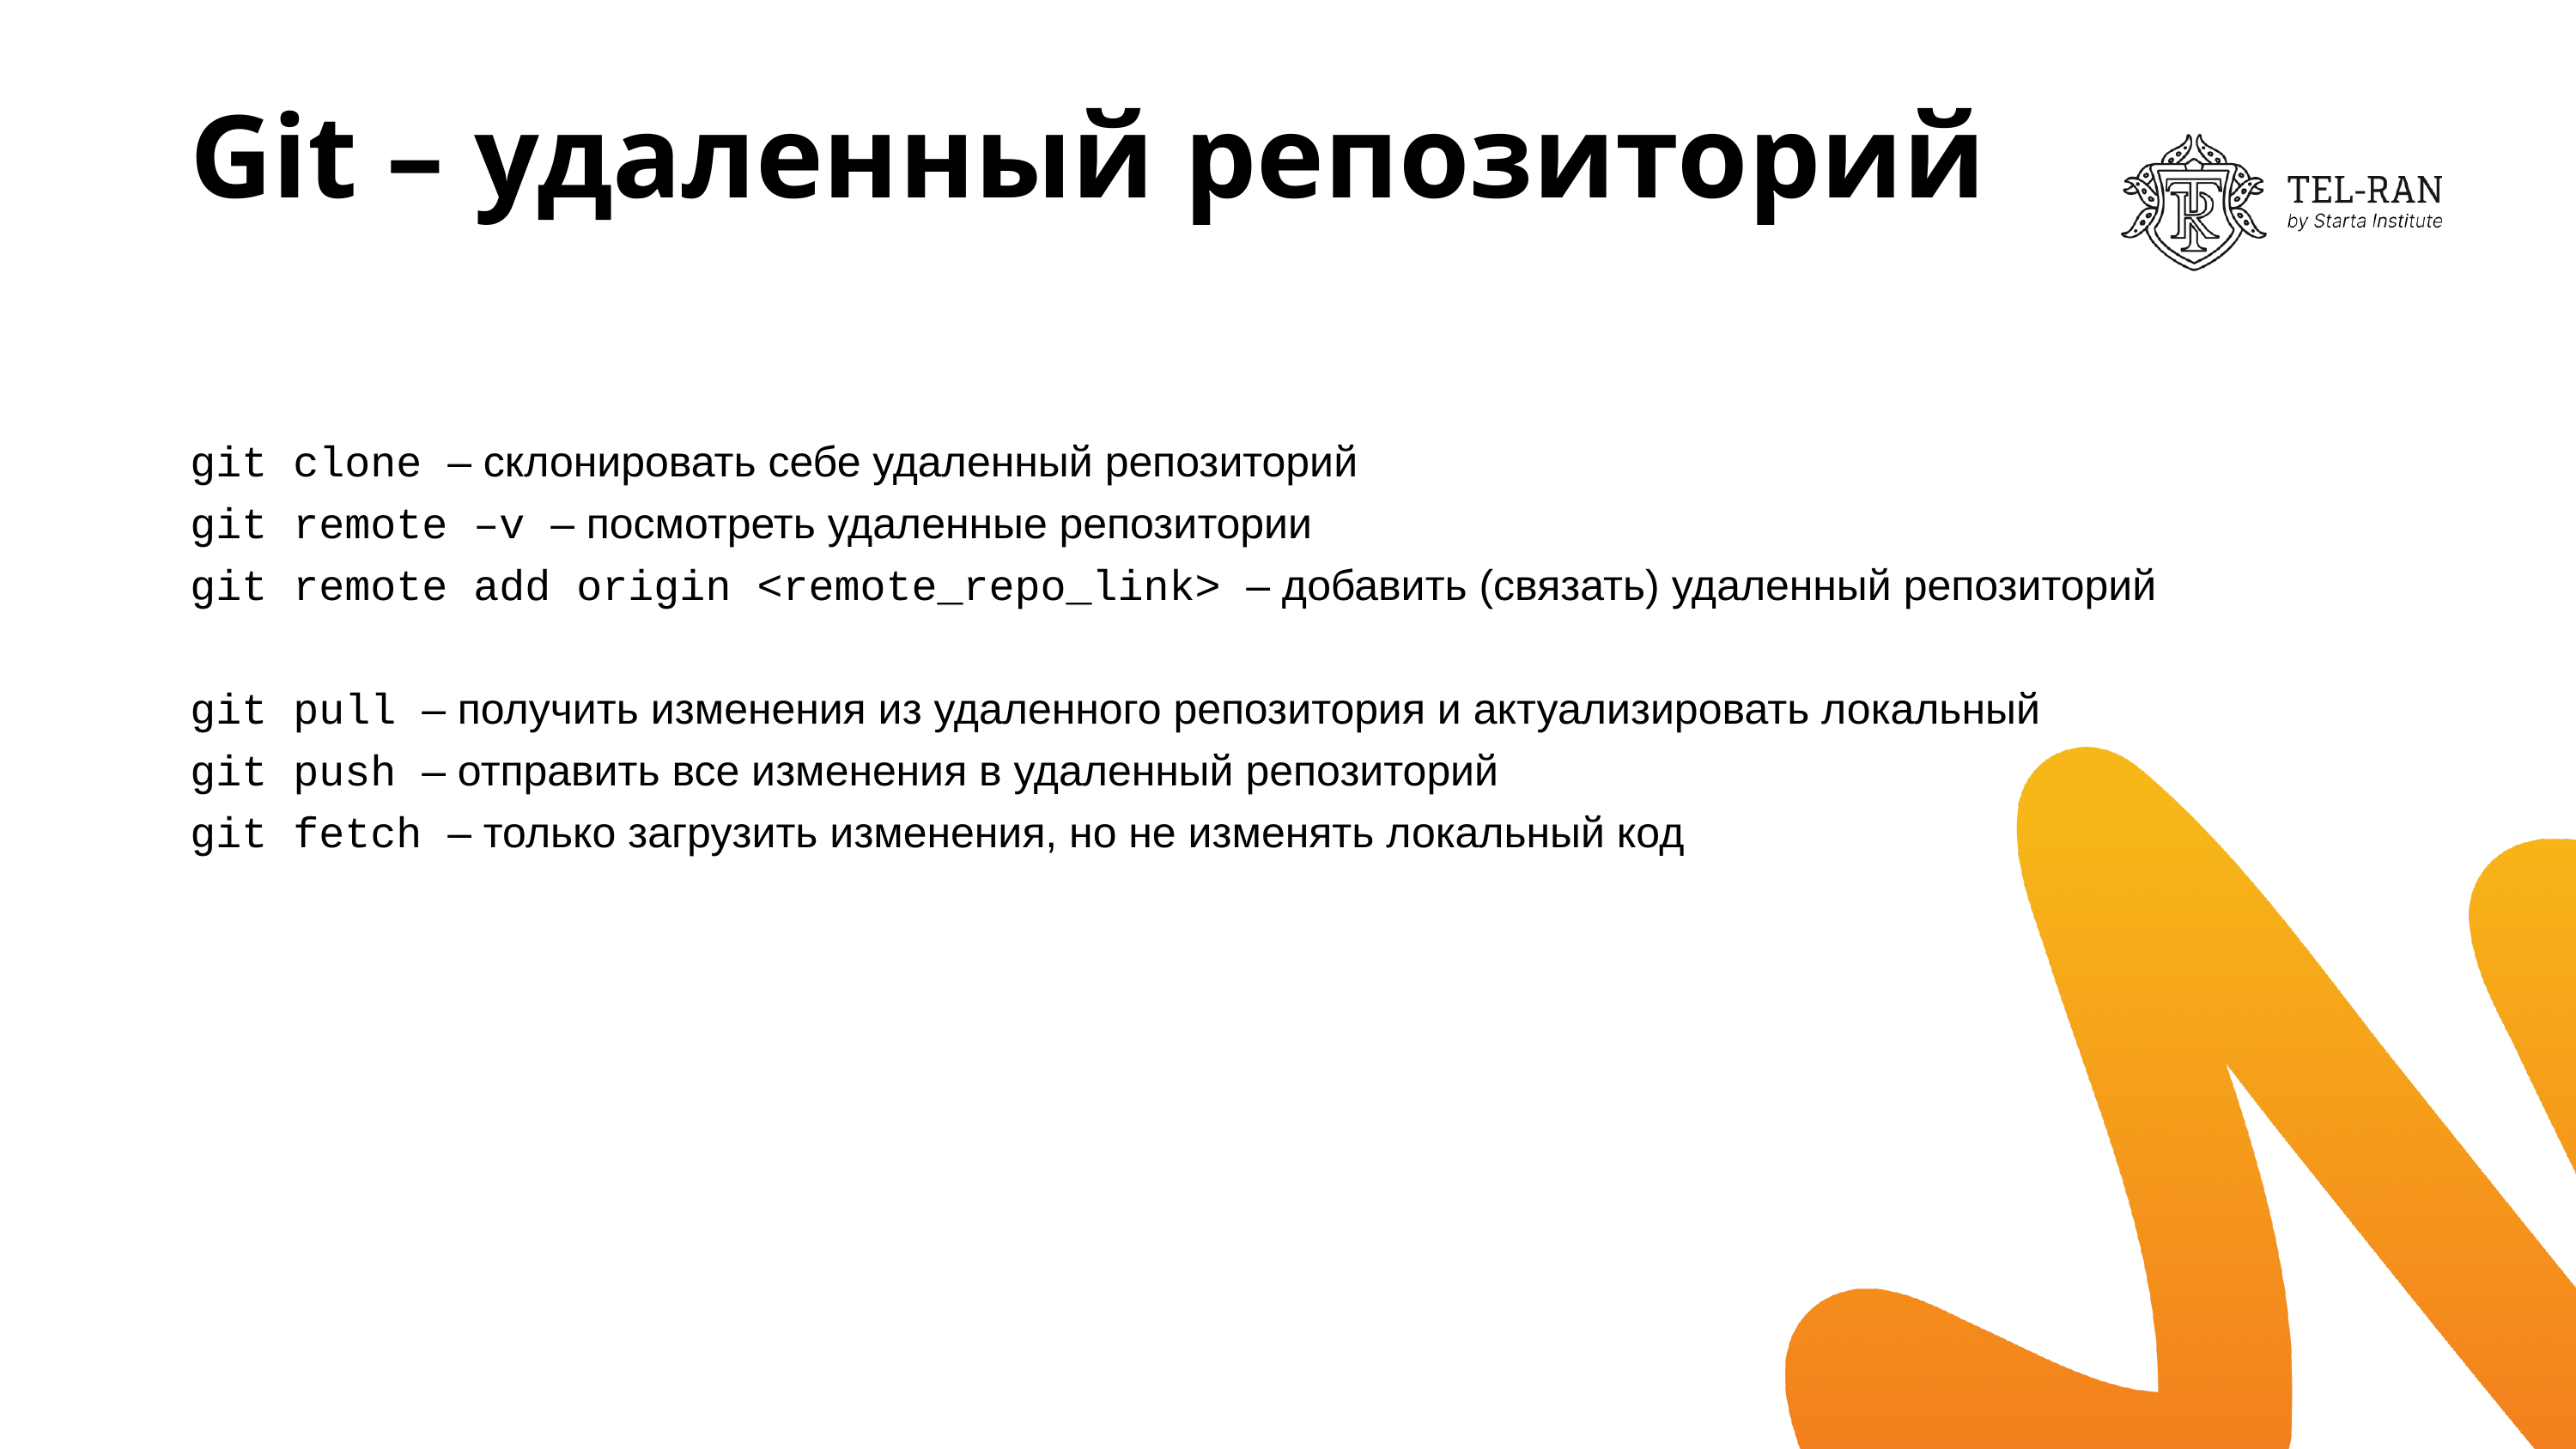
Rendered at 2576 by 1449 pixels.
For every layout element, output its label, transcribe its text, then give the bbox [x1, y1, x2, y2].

picture [1620, 747, 2576, 1449]
text_box git clone – склонировать себе удаленный репозиторий git remote –v – посмотреть удаленные репозитории git remote add origin <remote_repo_link> – добавить (связать) удаленный репозиторий git pull – получить изменения из удаленного репозитория и актуализировать локальный git push – отправить все изменения в удаленный репозиторий git fetch – только загрузить изменения, но не изменять локальный код [177, 416, 2494, 863]
title Git – удаленный репозиторий [177, 76, 2107, 358]
picture [2121, 134, 2442, 271]
